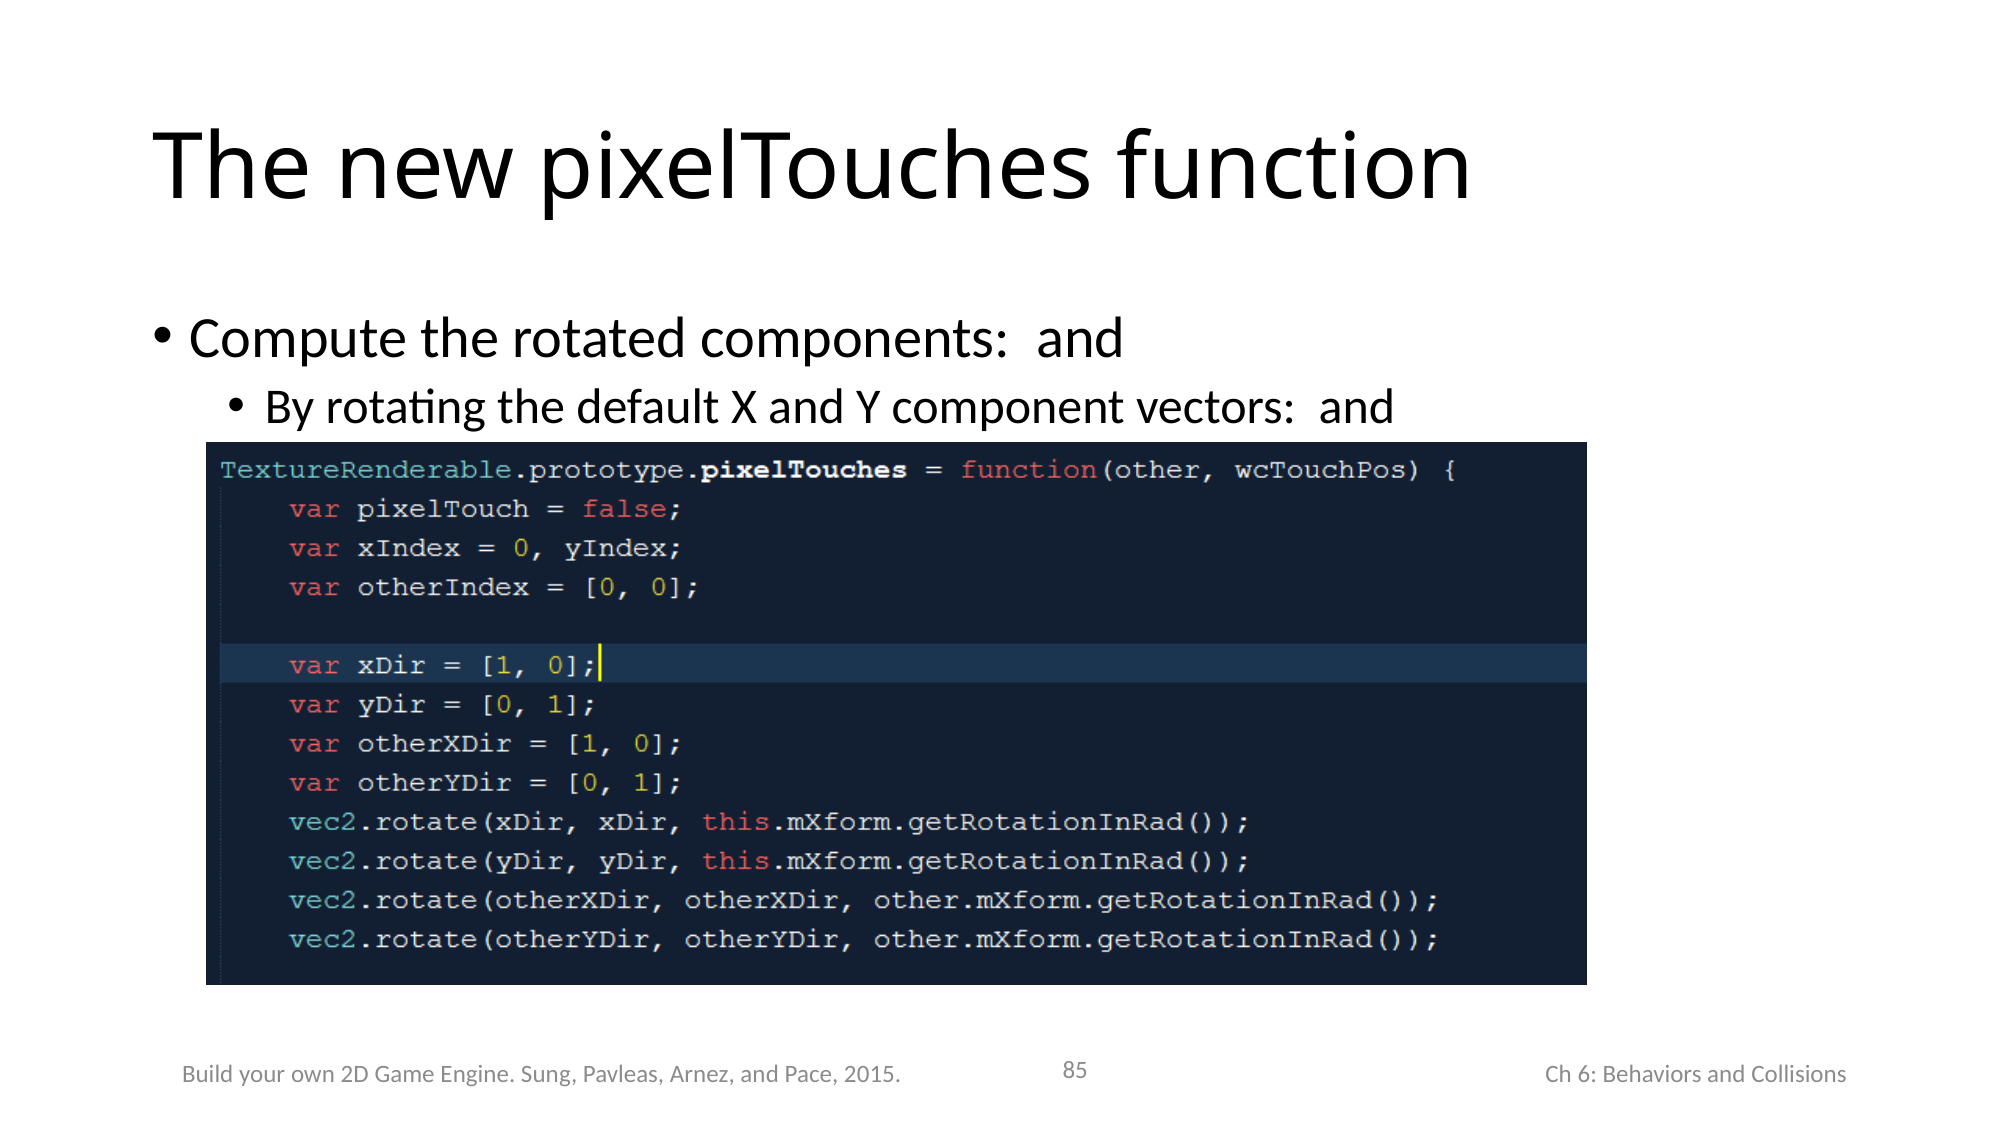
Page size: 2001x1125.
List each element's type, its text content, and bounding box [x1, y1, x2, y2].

title The new pixelTouches function [137, 59, 1863, 278]
picture [206, 442, 1587, 985]
